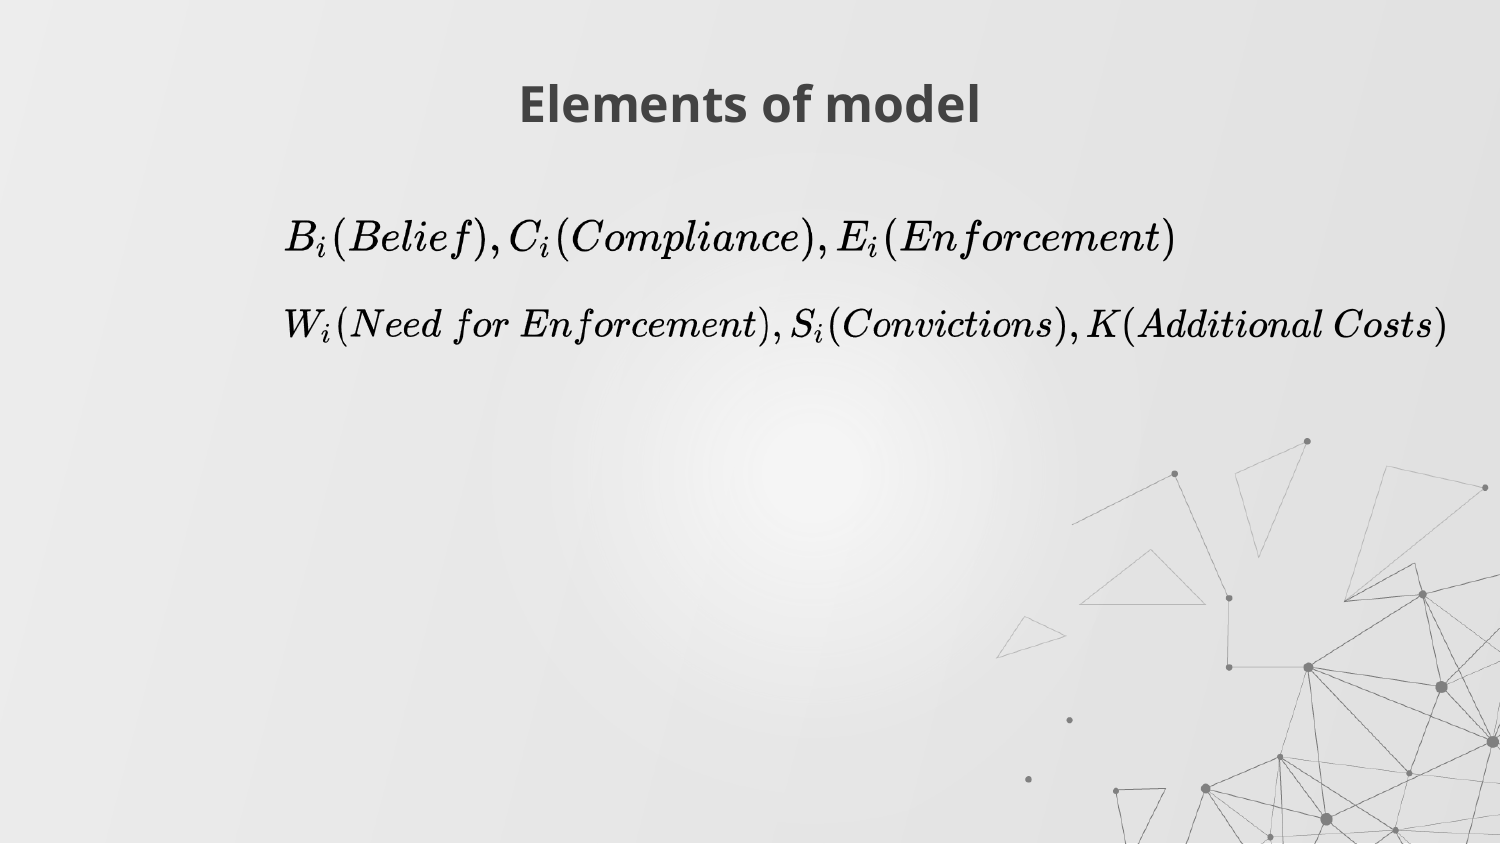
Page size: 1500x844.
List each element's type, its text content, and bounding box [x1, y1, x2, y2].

picture [0, 0, 1500, 844]
title Elements of model [322, 57, 1178, 213]
